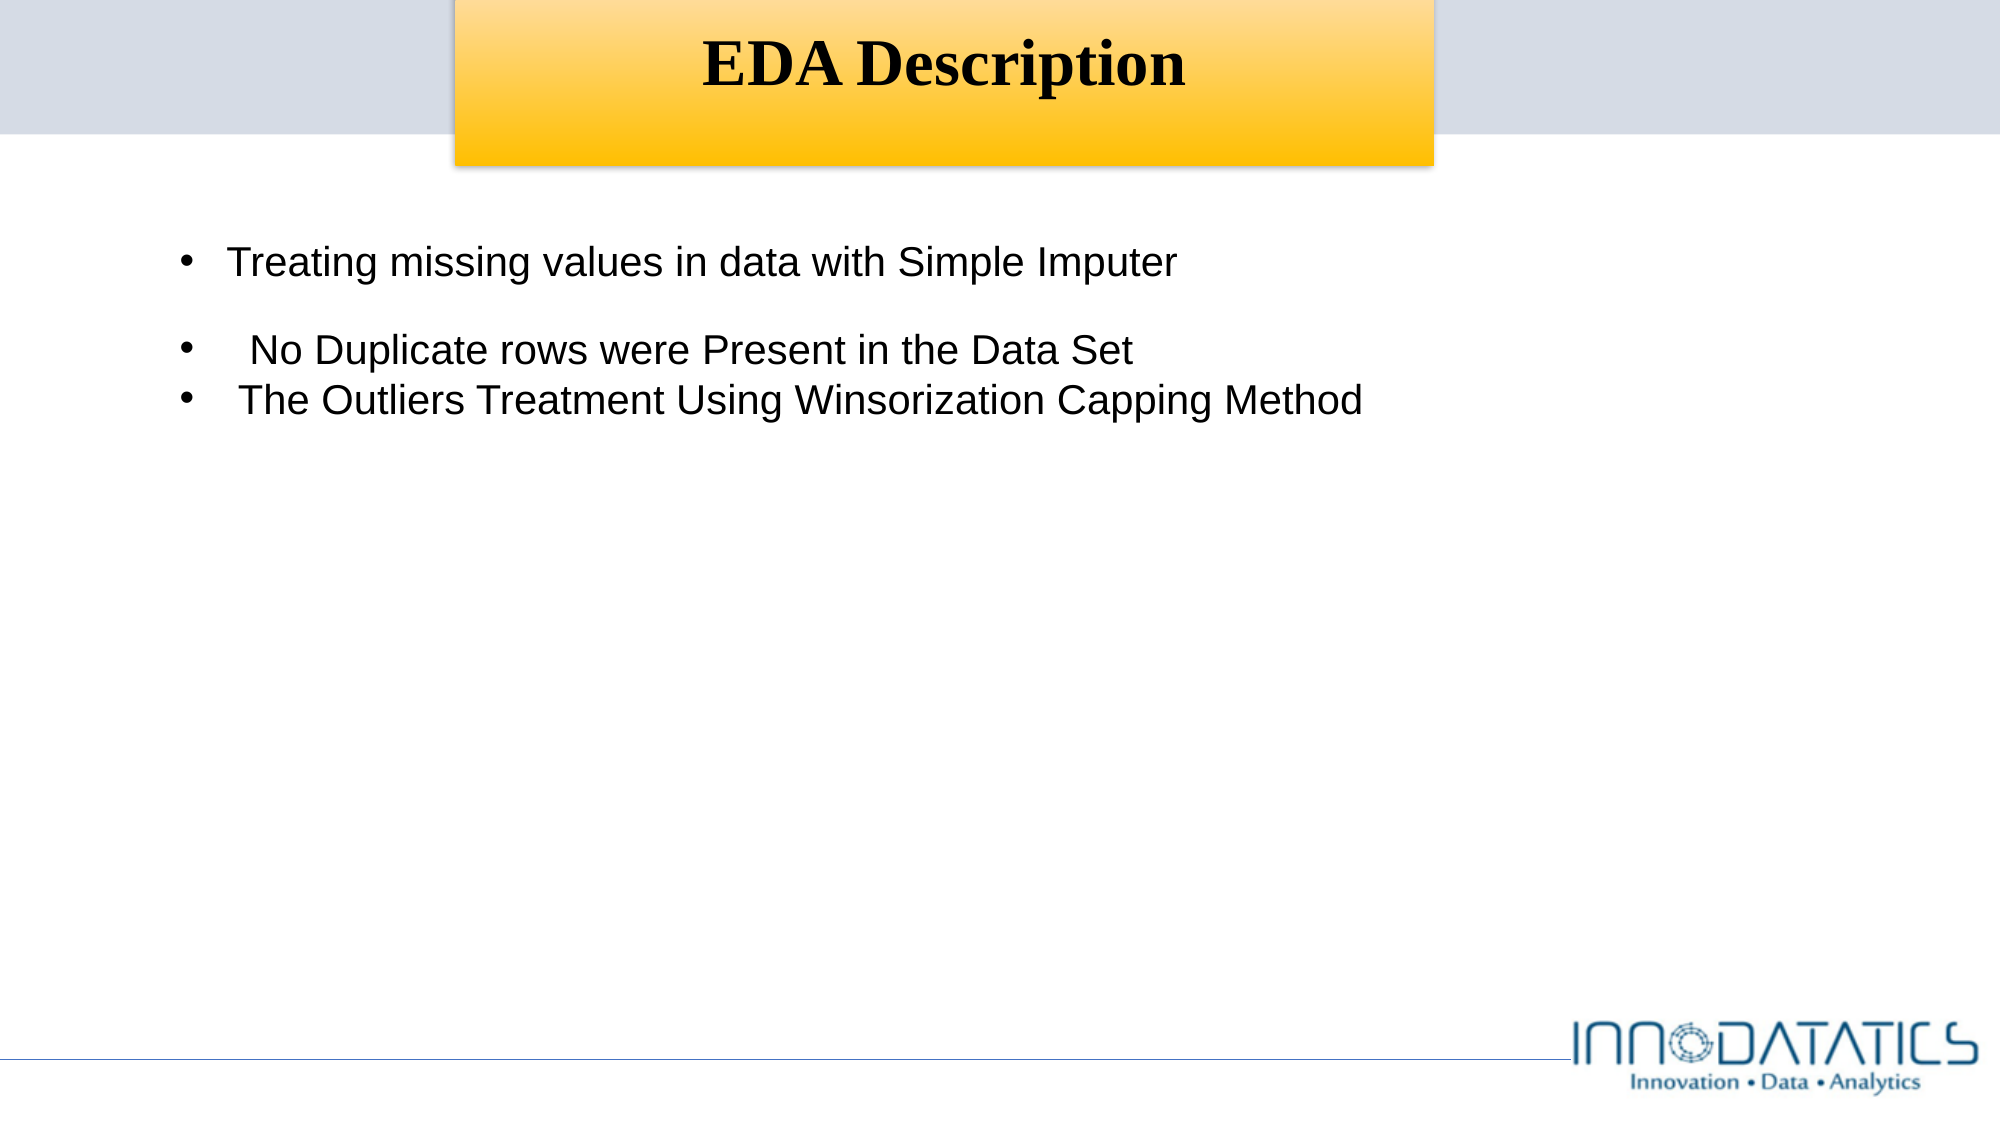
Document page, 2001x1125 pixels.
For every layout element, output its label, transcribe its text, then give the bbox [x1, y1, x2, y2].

text_box Treating missing values in data with Simple Imputer No Duplicate rows were Present in the Data Set The Outliers Treatment Using Winsorization Capping Method [164, 189, 1494, 518]
title EDA Description [455, 0, 1434, 166]
picture [1571, 990, 1998, 1124]
